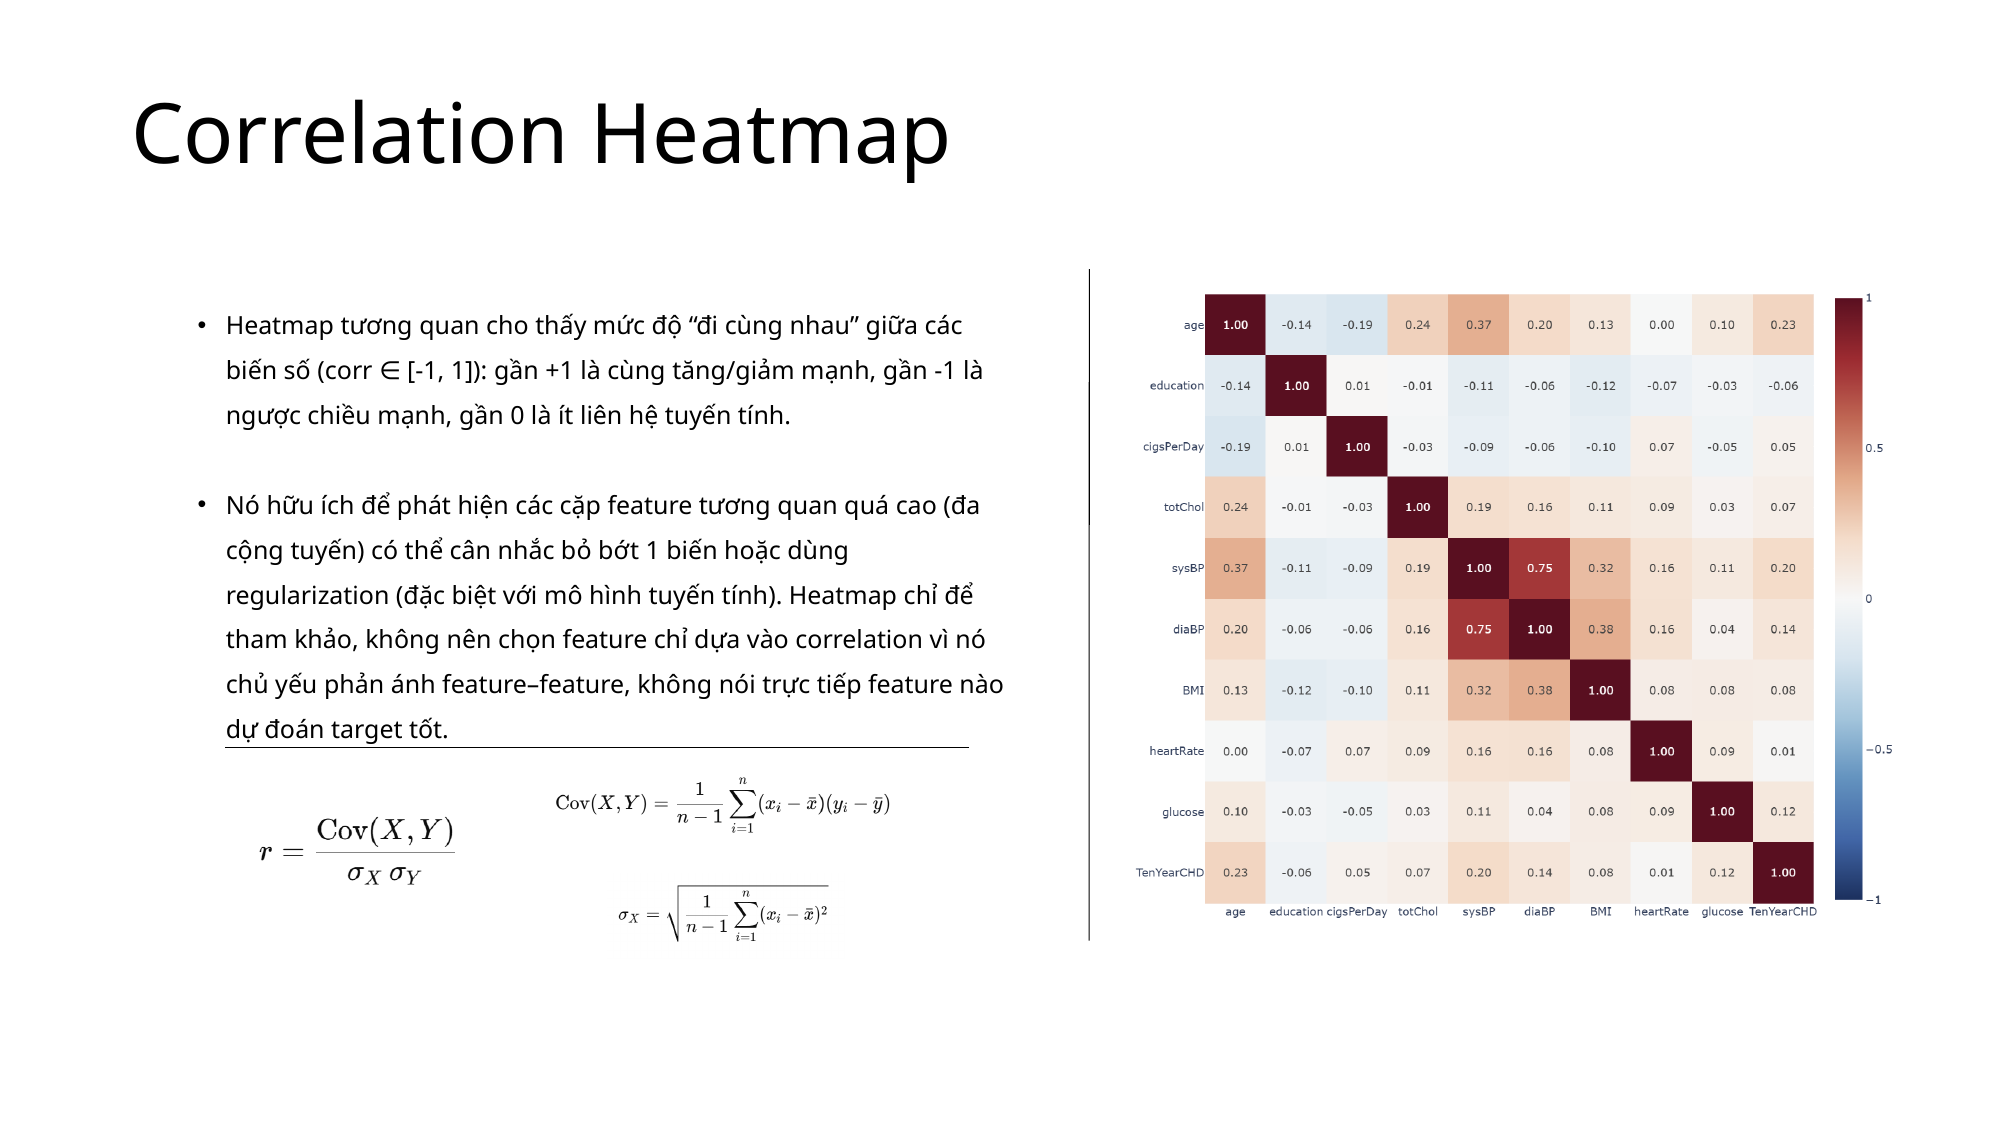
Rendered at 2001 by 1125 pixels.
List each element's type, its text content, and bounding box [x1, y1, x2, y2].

text_box Correlation Heatmap [116, 89, 1090, 171]
picture [1126, 262, 1904, 927]
text_box Heatmap tương quan cho thấy mức độ “đi cùng nhau” giữa các biến số (corr ∈ [-1, 1]): gần +1 là cùng tăng/giảm mạnh, gần -1 là ngược chiều mạnh, gần 0 là ít liên hệ tuyến tính. Nó hữu ích để phát hiện các cặp feature tương quan quá cao (đa cộng tuyến) có thể cân nhắc bỏ bớt 1 biến hoặc dùng regularization (đặc biệt với mô hình tuyến tính). Heatmap chỉ để tham khảo, không nên chọn feature chỉ dựa vào correlation vì nó chủ yếu phản ánh feature–feature, không nói trực tiếp feature nào dự đoán target tốt. [182, 287, 1034, 416]
picture [249, 793, 482, 898]
picture [607, 873, 845, 959]
picture [546, 766, 906, 840]
